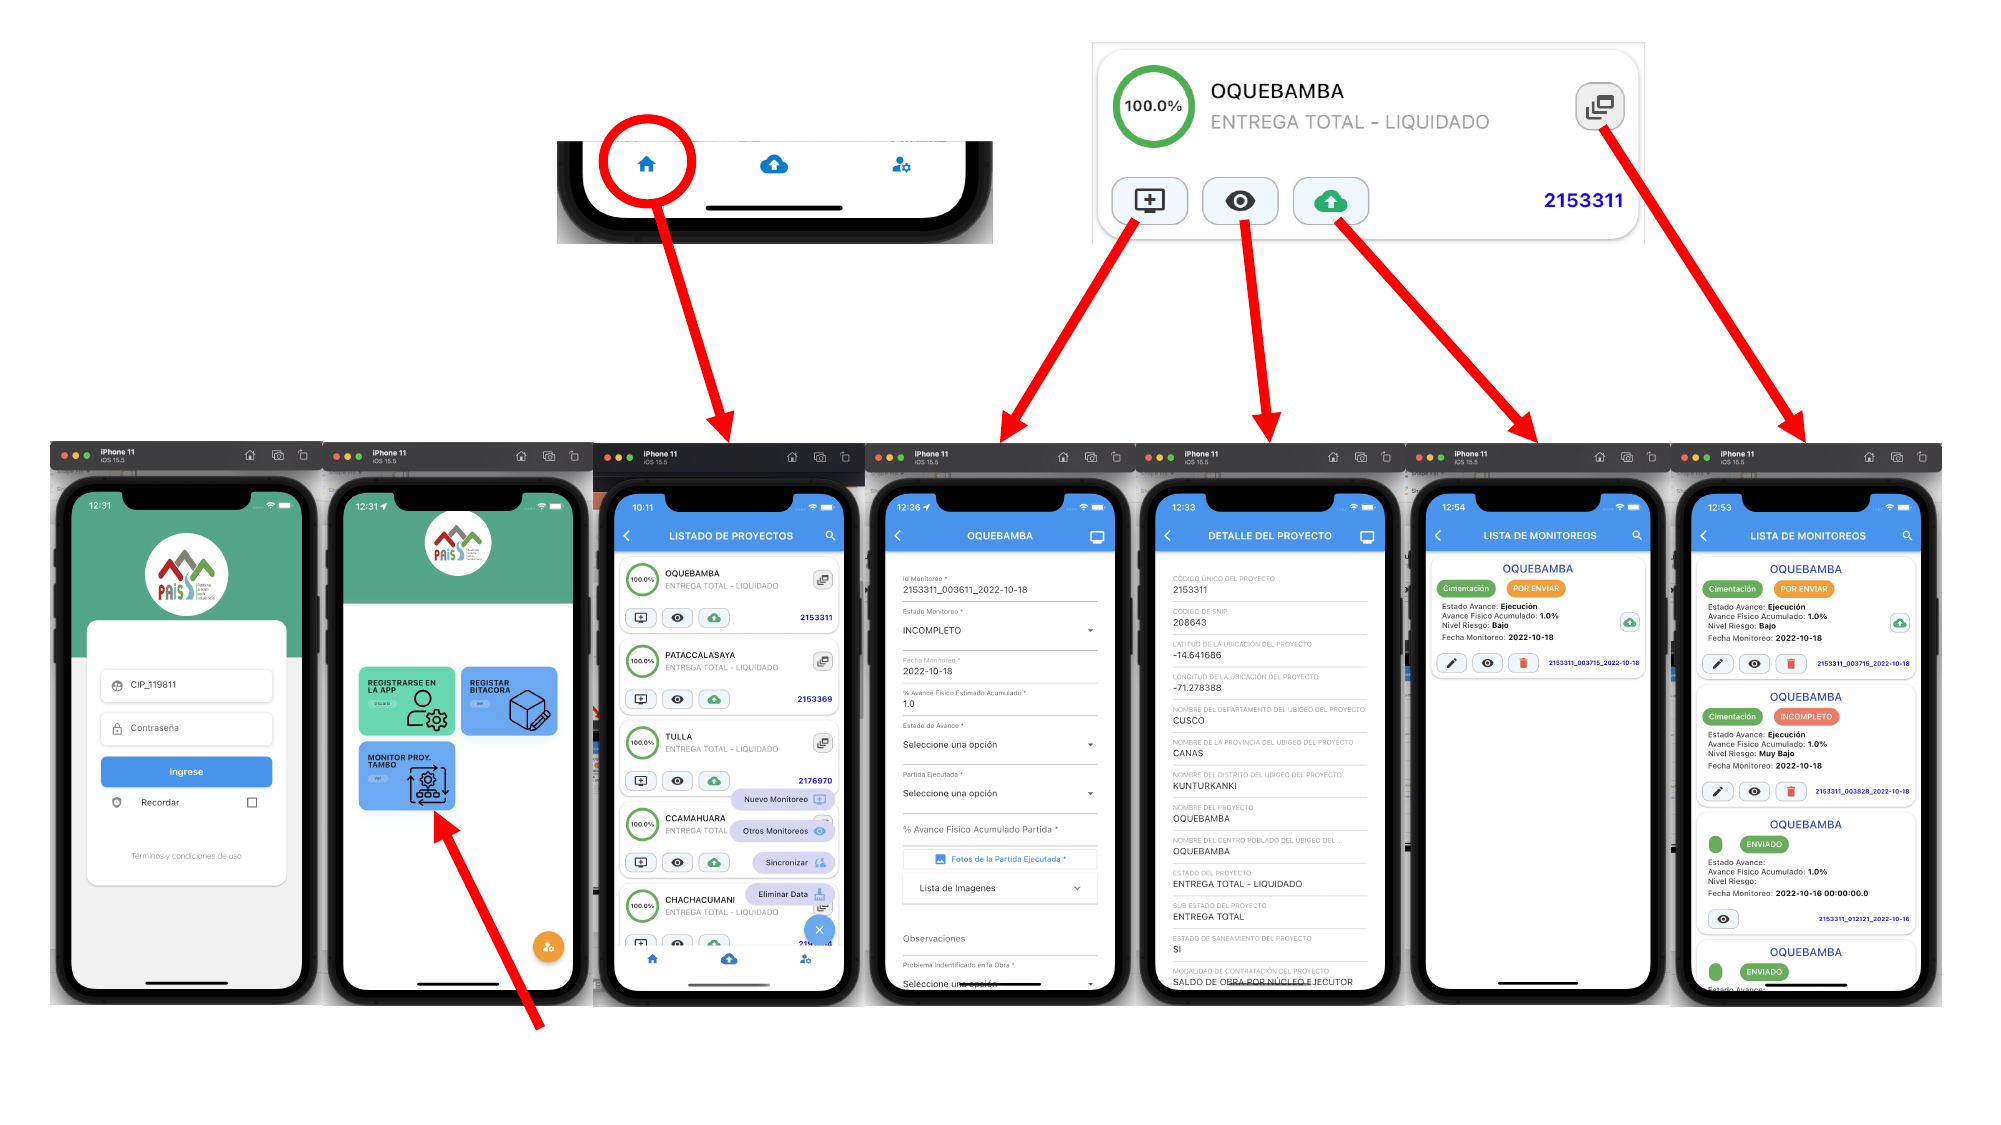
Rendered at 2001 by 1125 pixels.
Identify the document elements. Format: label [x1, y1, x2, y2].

text_box [654, 199, 730, 441]
text_box [433, 810, 541, 1029]
picture [1091, 42, 1646, 244]
text_box [604, 114, 691, 140]
text_box [1244, 219, 1271, 444]
picture [50, 441, 1943, 1008]
text_box [1337, 219, 1539, 444]
text_box [999, 219, 1136, 444]
text_box [1602, 126, 1807, 444]
picture [557, 141, 994, 244]
